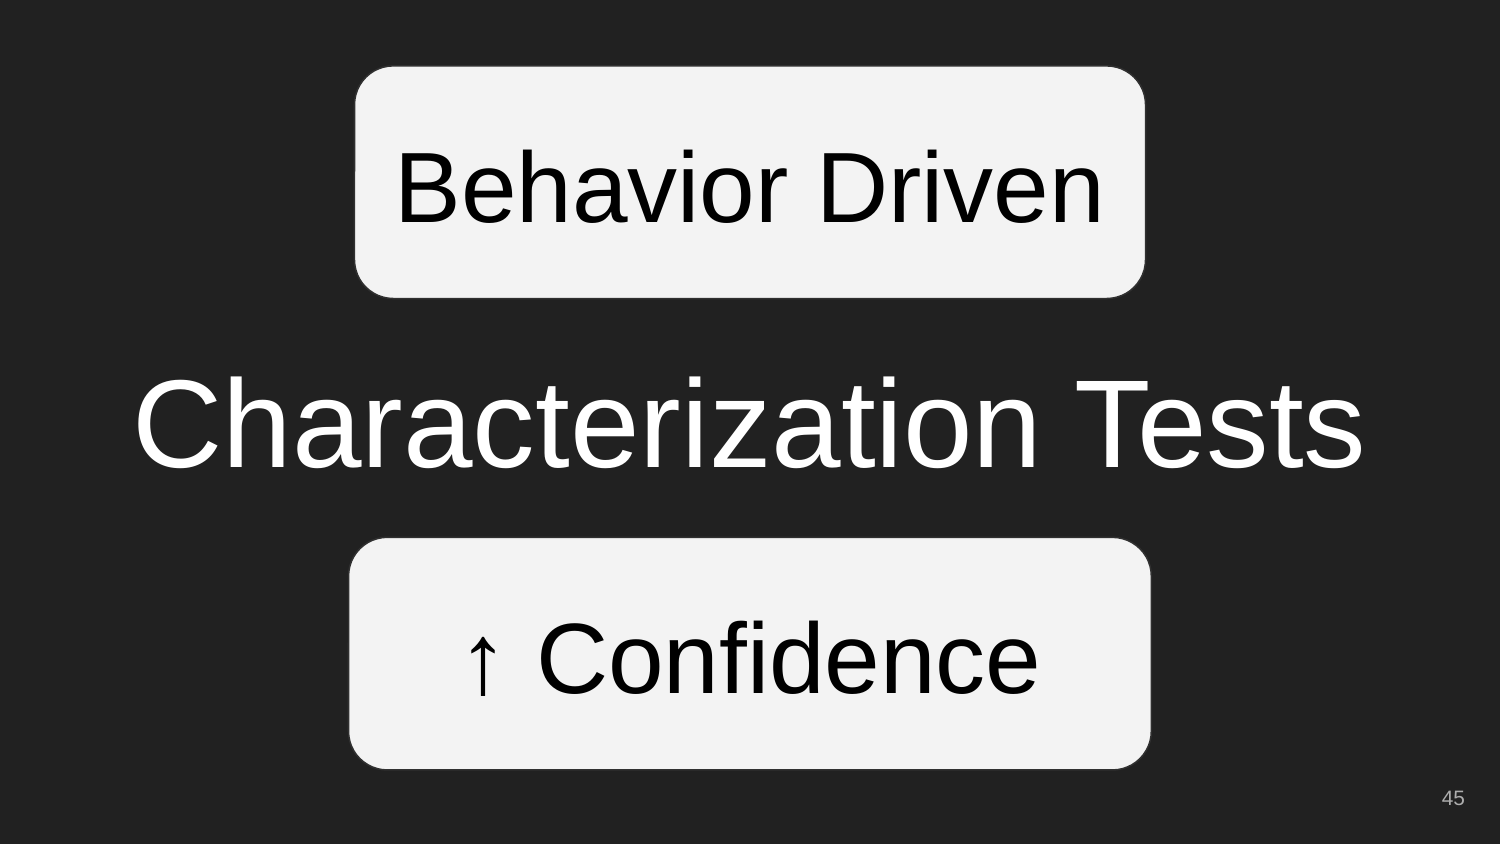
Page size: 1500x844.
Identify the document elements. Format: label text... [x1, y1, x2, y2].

text_box Behavior Driven [354, 65, 1146, 299]
slide_number ‹#› [1389, 764, 1480, 830]
text_box ↑ Confidence [348, 537, 1152, 770]
title Characterization Tests [51, 348, 1449, 487]
